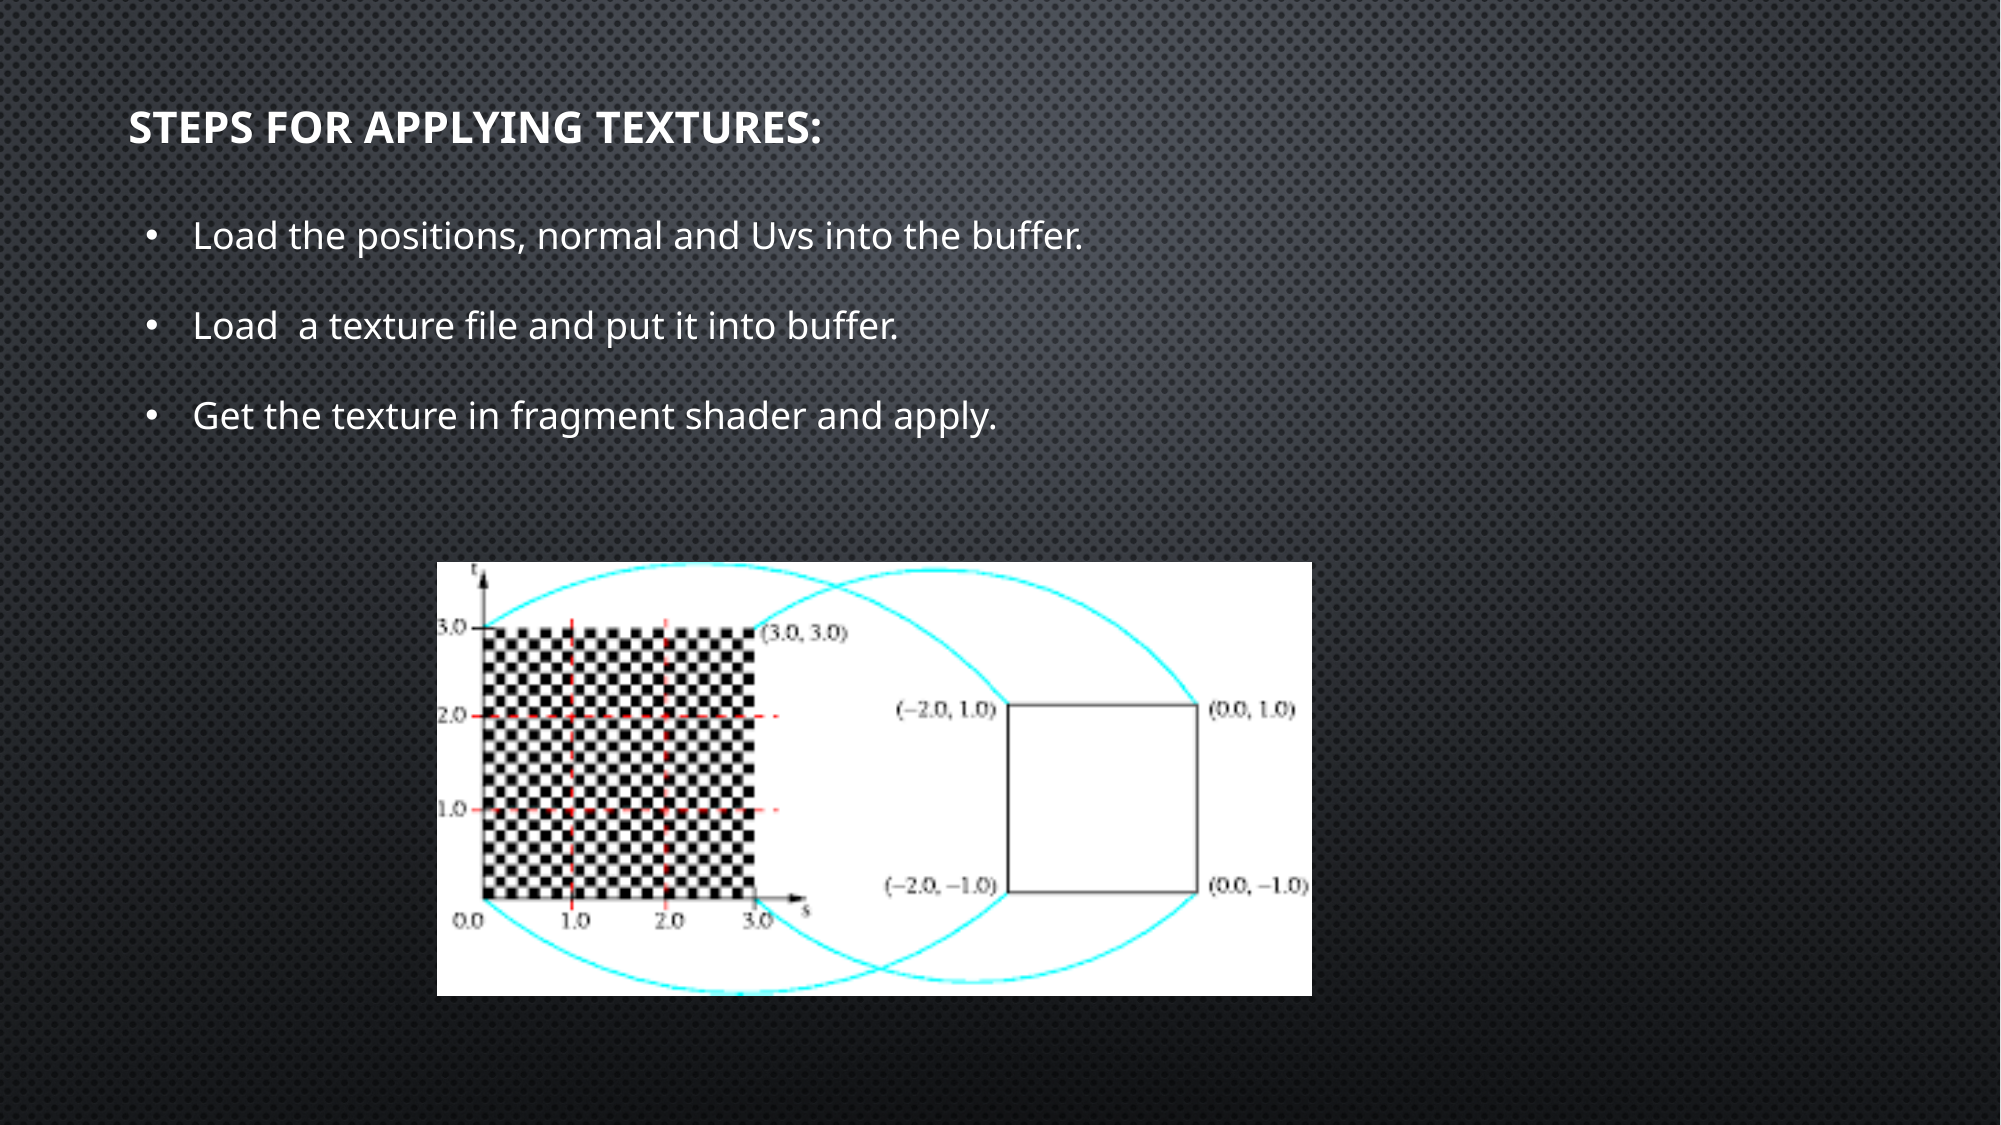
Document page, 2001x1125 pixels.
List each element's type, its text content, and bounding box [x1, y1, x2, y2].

subtitle Steps for applying textures: [113, 91, 1537, 192]
picture [436, 562, 1312, 996]
text_box Load the positions, normal and Uvs into the buffer. Load a texture file and put it into buffer. Get the texture in fragment shader and apply. [130, 204, 1817, 445]
